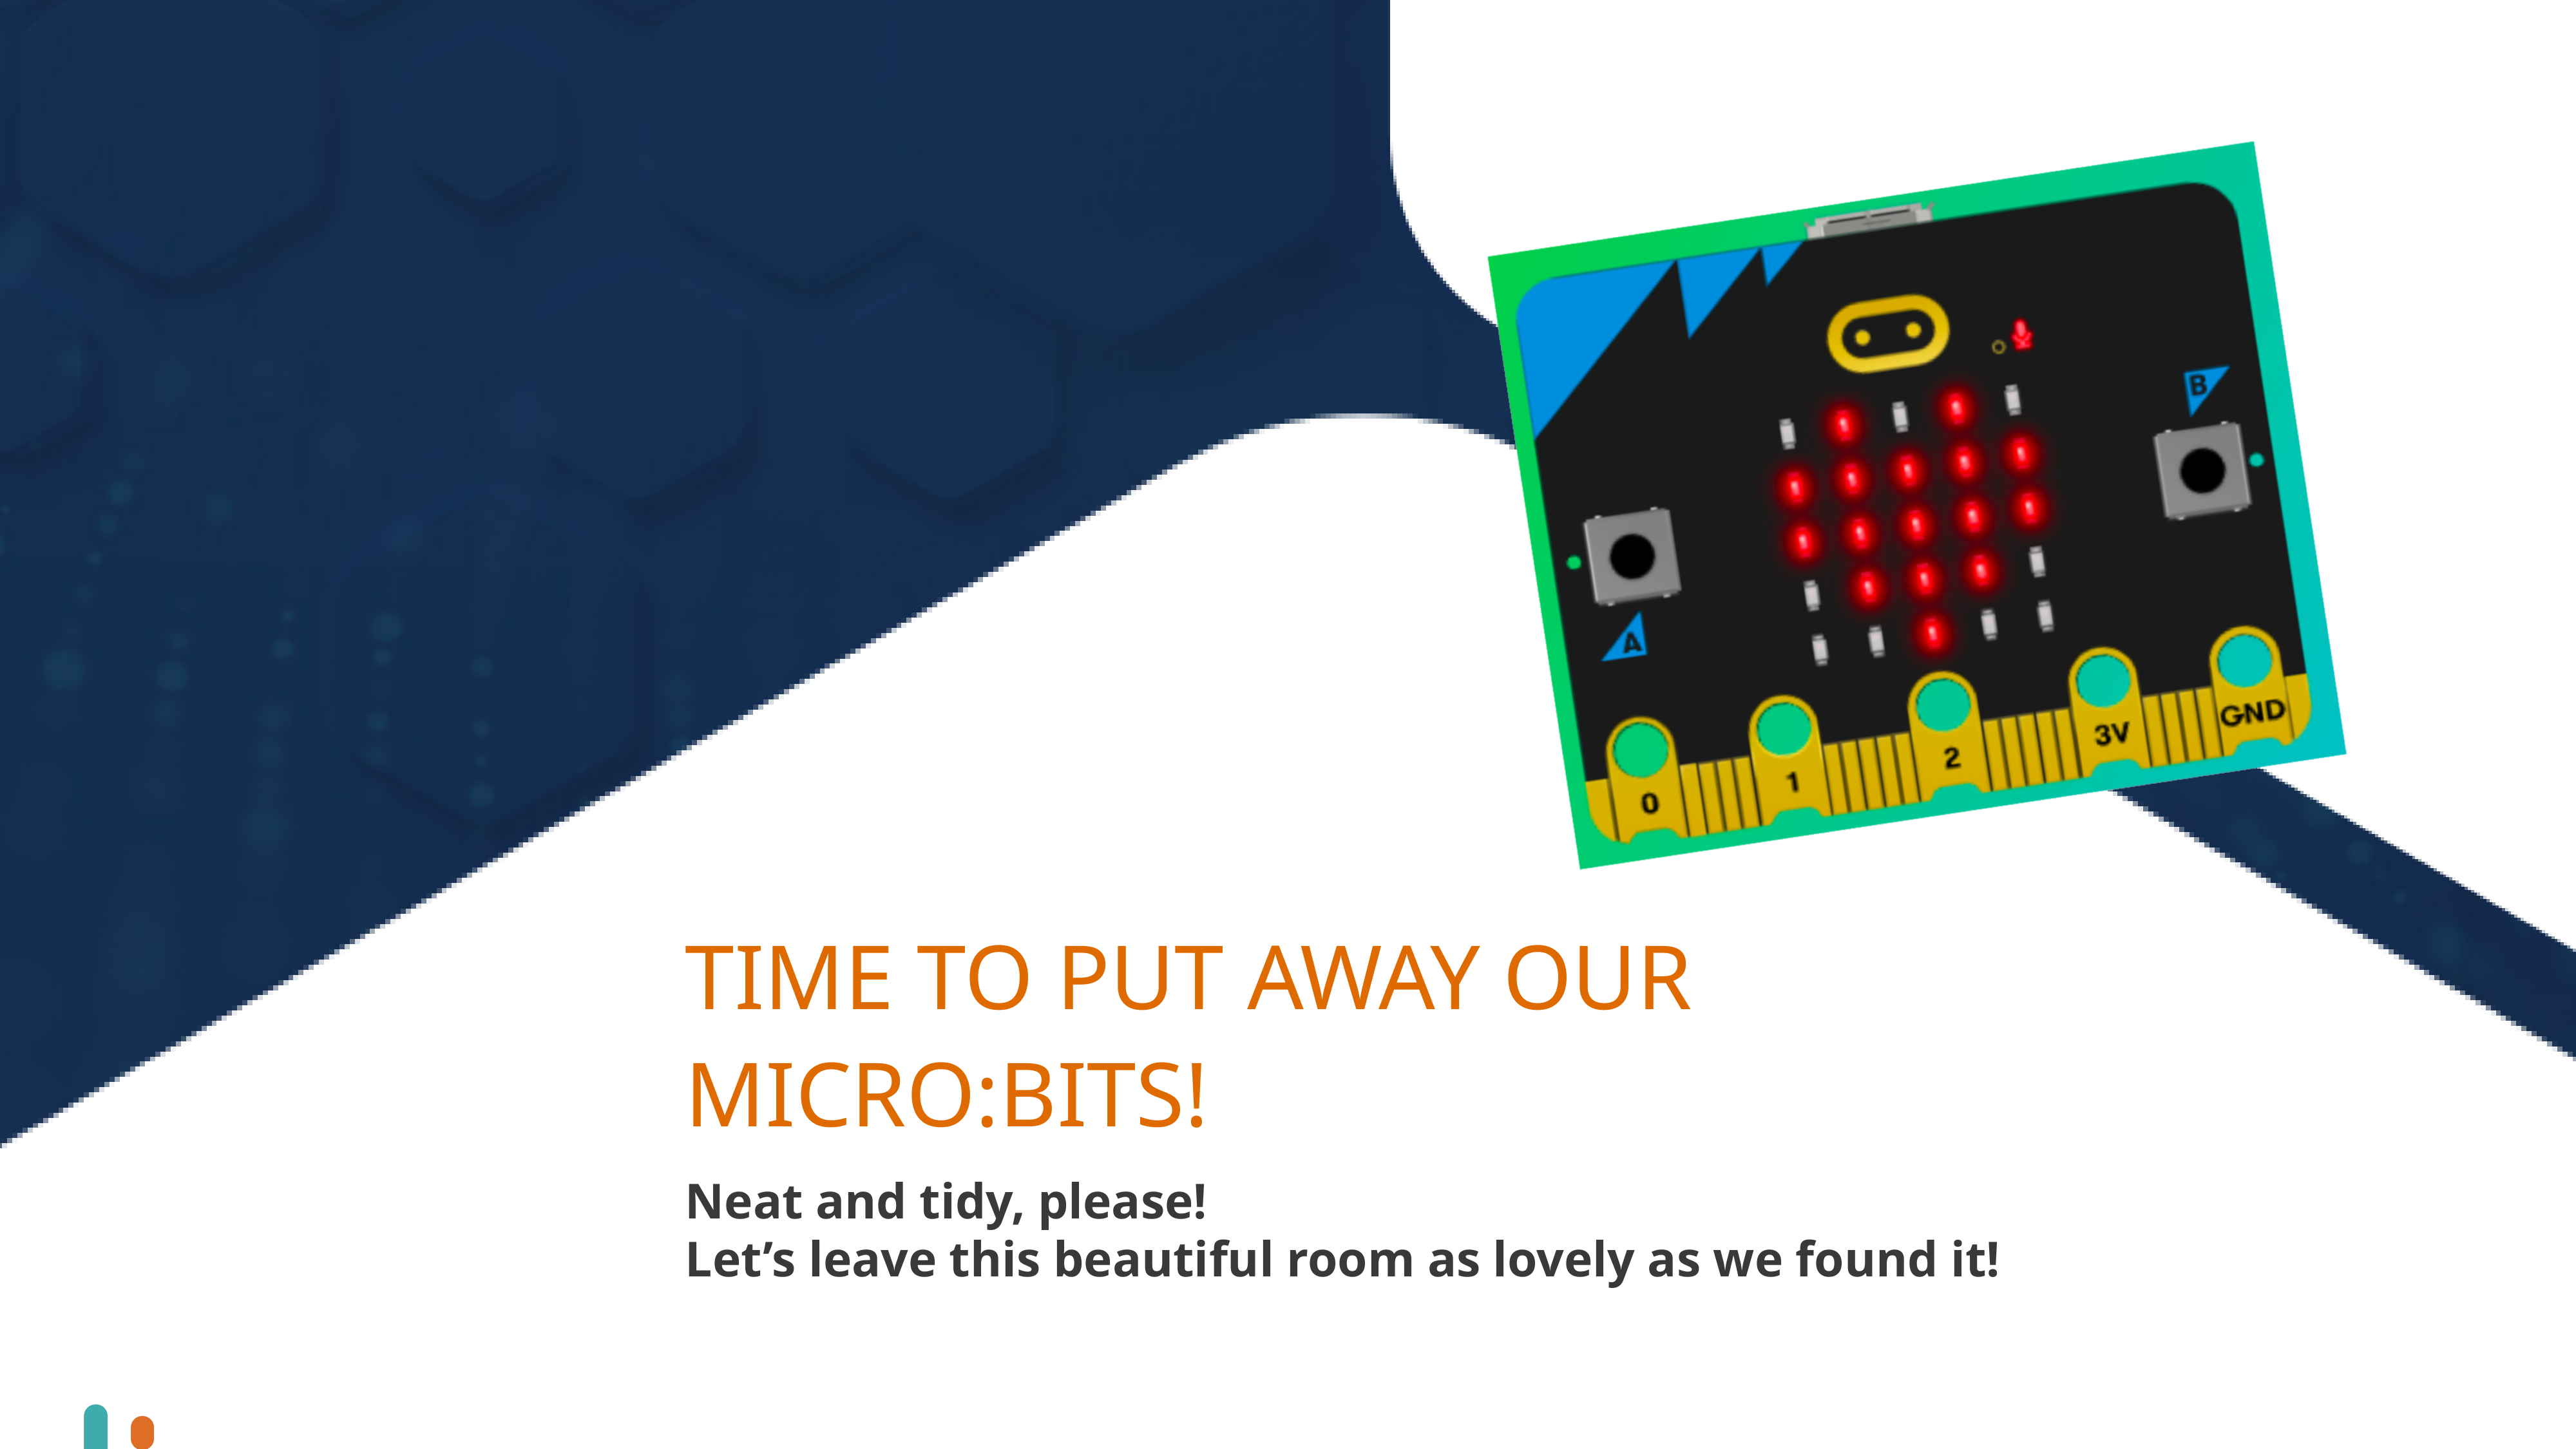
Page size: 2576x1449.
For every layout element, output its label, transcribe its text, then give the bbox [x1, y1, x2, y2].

picture [0, 0, 2576, 1449]
title TIME TO PUT AWAY OUR MICRO:BITS! [665, 788, 1914, 1134]
list Neat and tidy, please! Let’s leave this beautiful room as lovely as we found it! [665, 1134, 2058, 1404]
